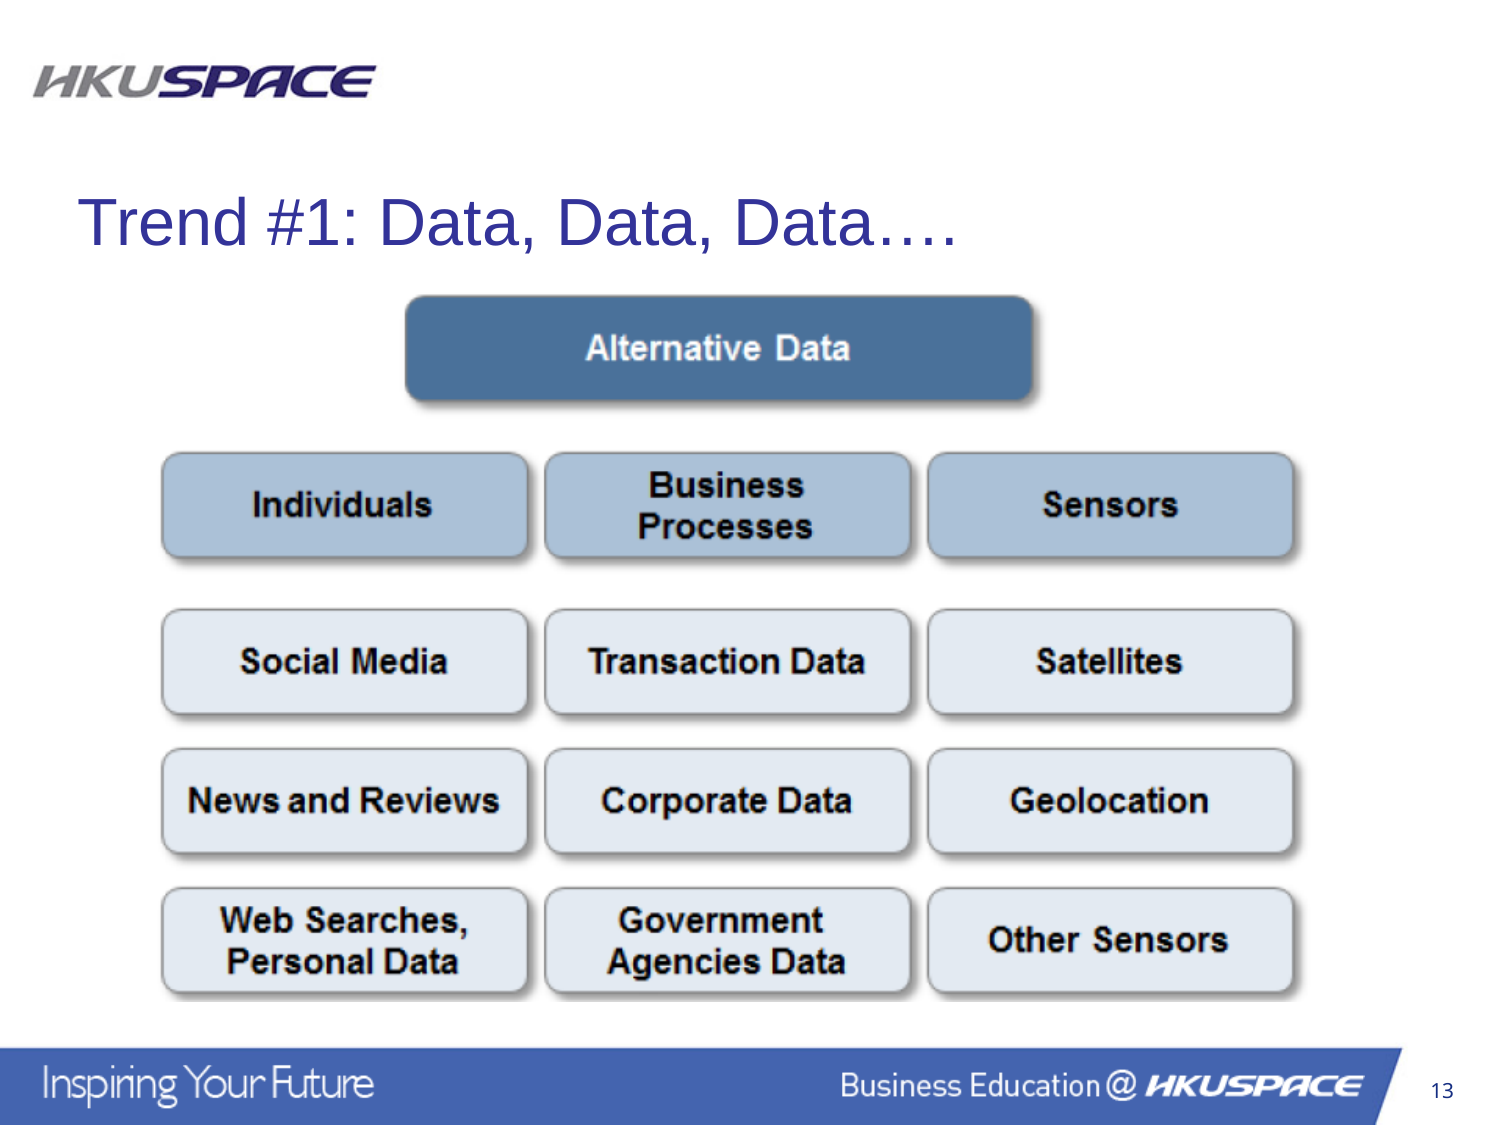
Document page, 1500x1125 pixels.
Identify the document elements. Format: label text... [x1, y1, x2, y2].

picture [0, 0, 1500, 1125]
title Trend #1: Data, Data, Data…. [62, 101, 1388, 266]
slide_number 13 [1415, 1070, 1499, 1125]
